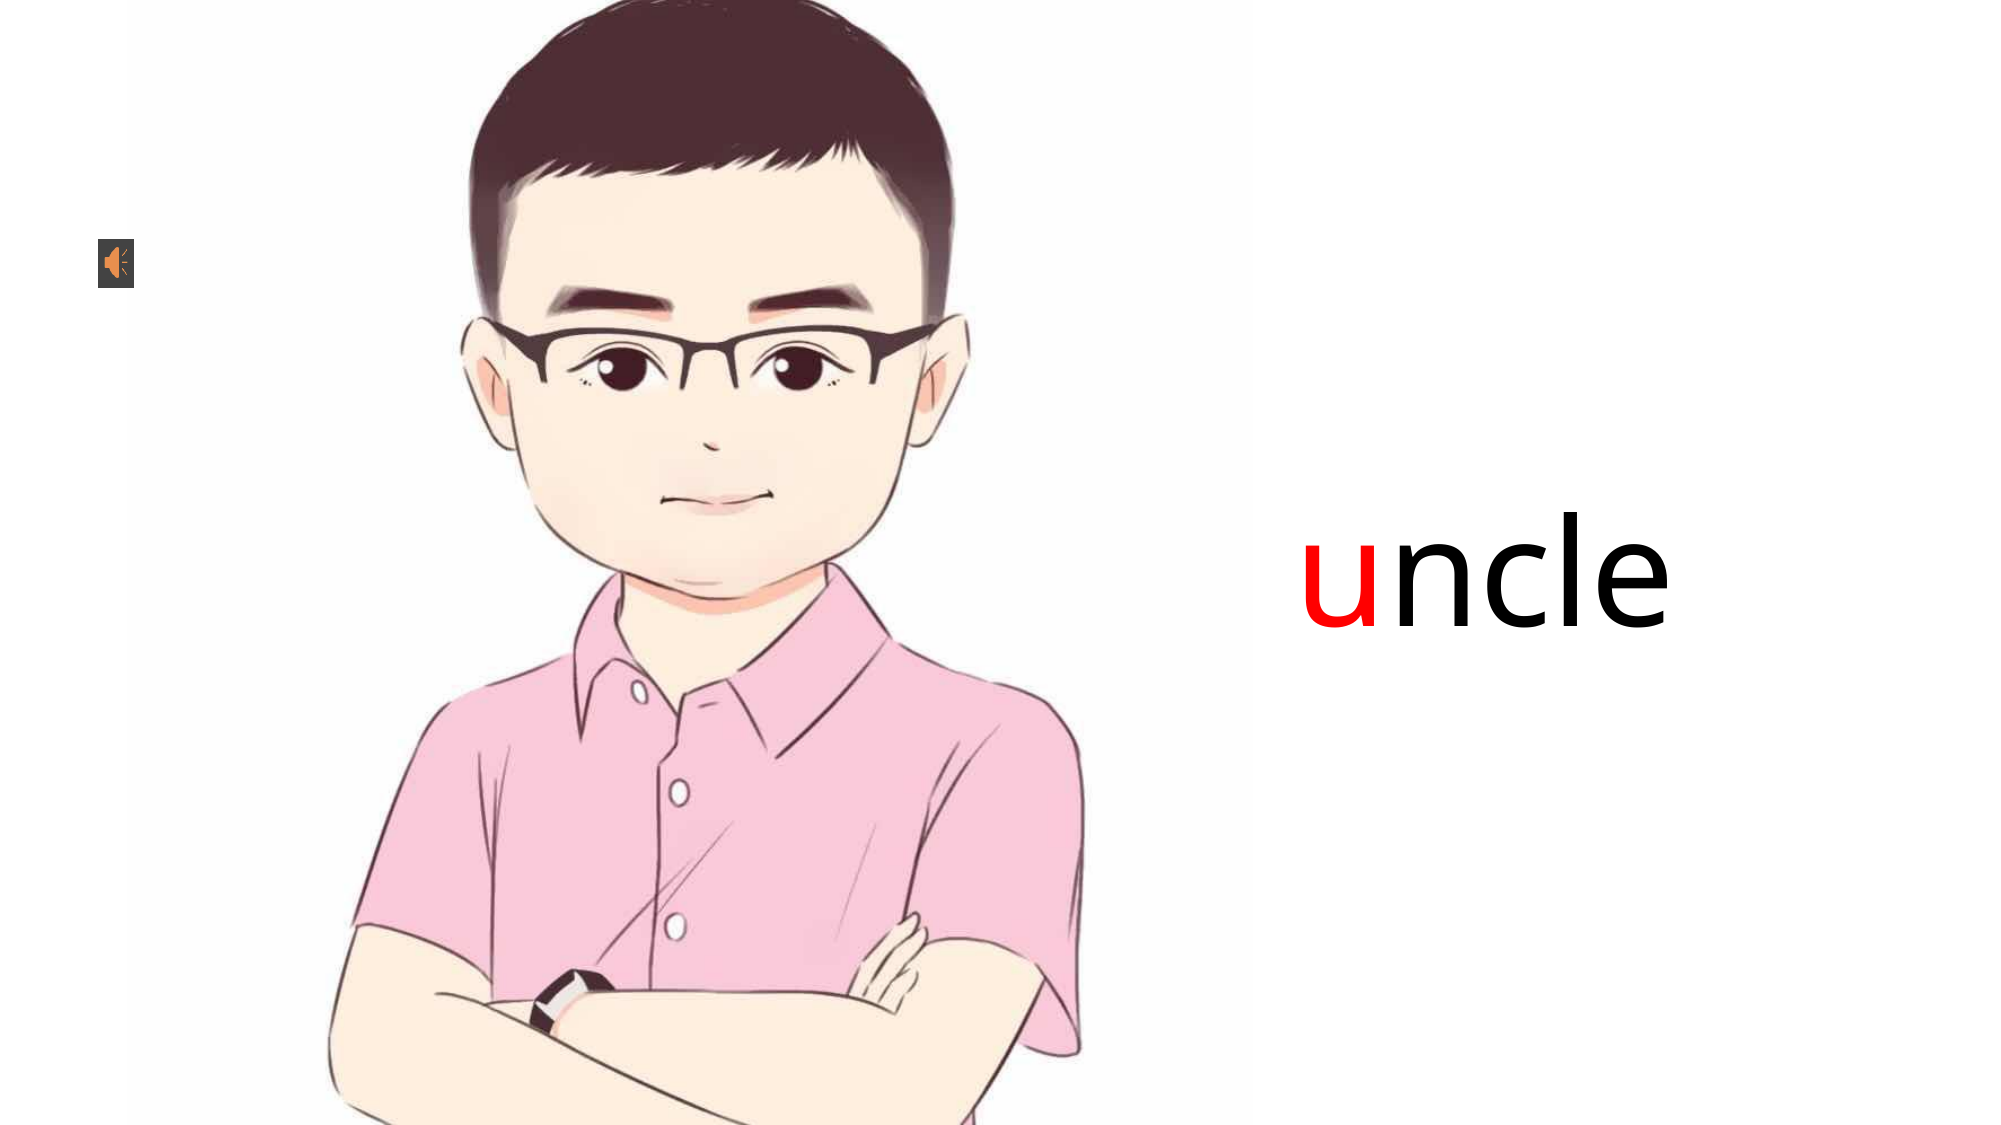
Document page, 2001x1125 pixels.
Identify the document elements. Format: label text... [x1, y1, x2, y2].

text_box uncle [1279, 469, 1851, 697]
picture [96, 0, 1254, 1125]
